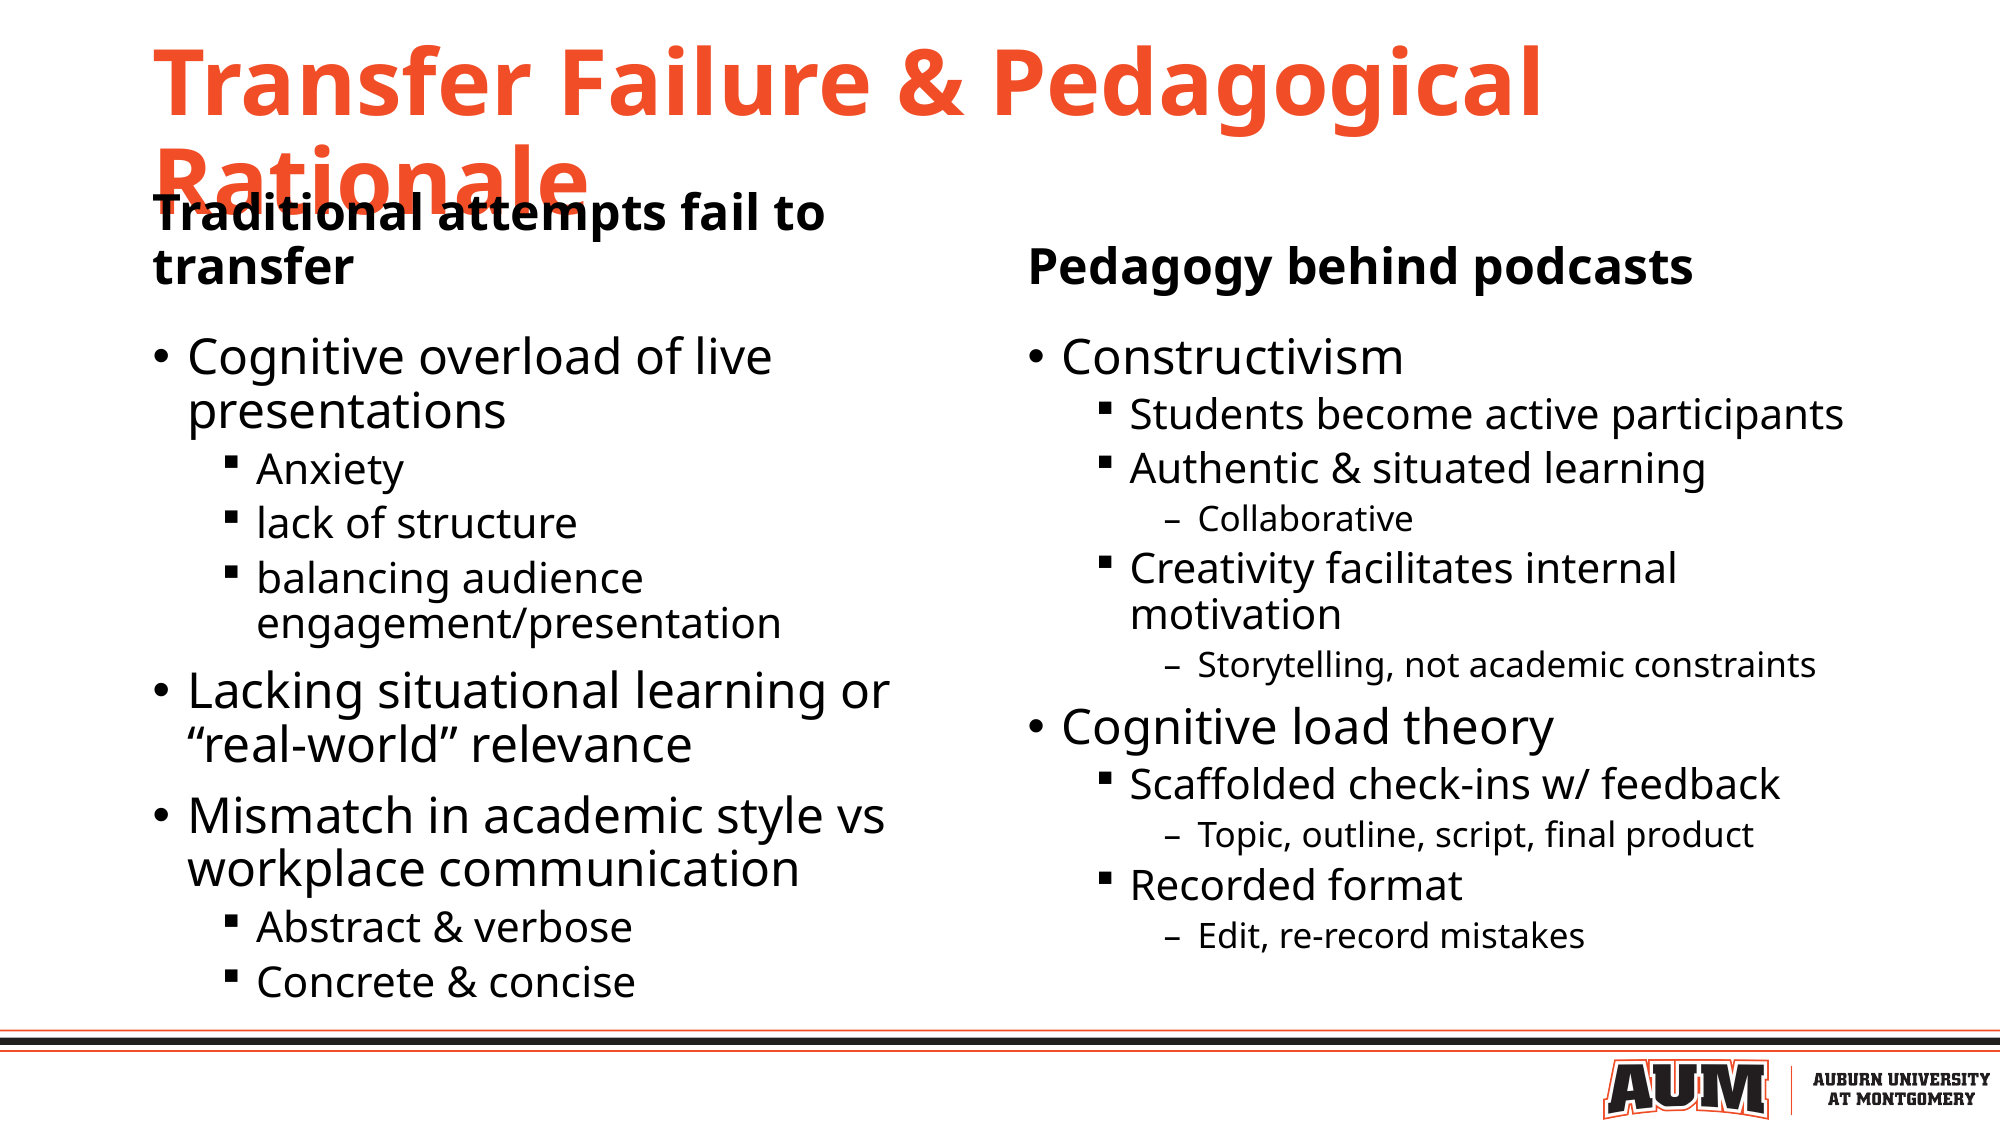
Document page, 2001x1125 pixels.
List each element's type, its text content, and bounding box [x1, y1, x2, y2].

list Cognitive overload of live presentations Anxiety lack of structure balancing audience engagement/presentation Lacking situational learning or “real-world” relevance Mismatch in academic style vs workplace communication Abstract & verbose Concrete & concise [137, 324, 984, 1016]
picture [1603, 1059, 1990, 1120]
title Transfer Failure & Pedagogical Rationale [137, 59, 1863, 211]
list Pedagogy behind podcasts [1012, 232, 1863, 303]
list Constructivism Students become active participants Authentic & situated learning Collaborative Creativity facilitates internal motivation Storytelling, not academic constraints Cognitive load theory Scaffolded check-ins w/ feedback Topic, outline, script, final product Recorded format Edit, re-record mistakes [1012, 324, 1863, 1016]
list Traditional attempts fail to transfer [137, 232, 984, 303]
